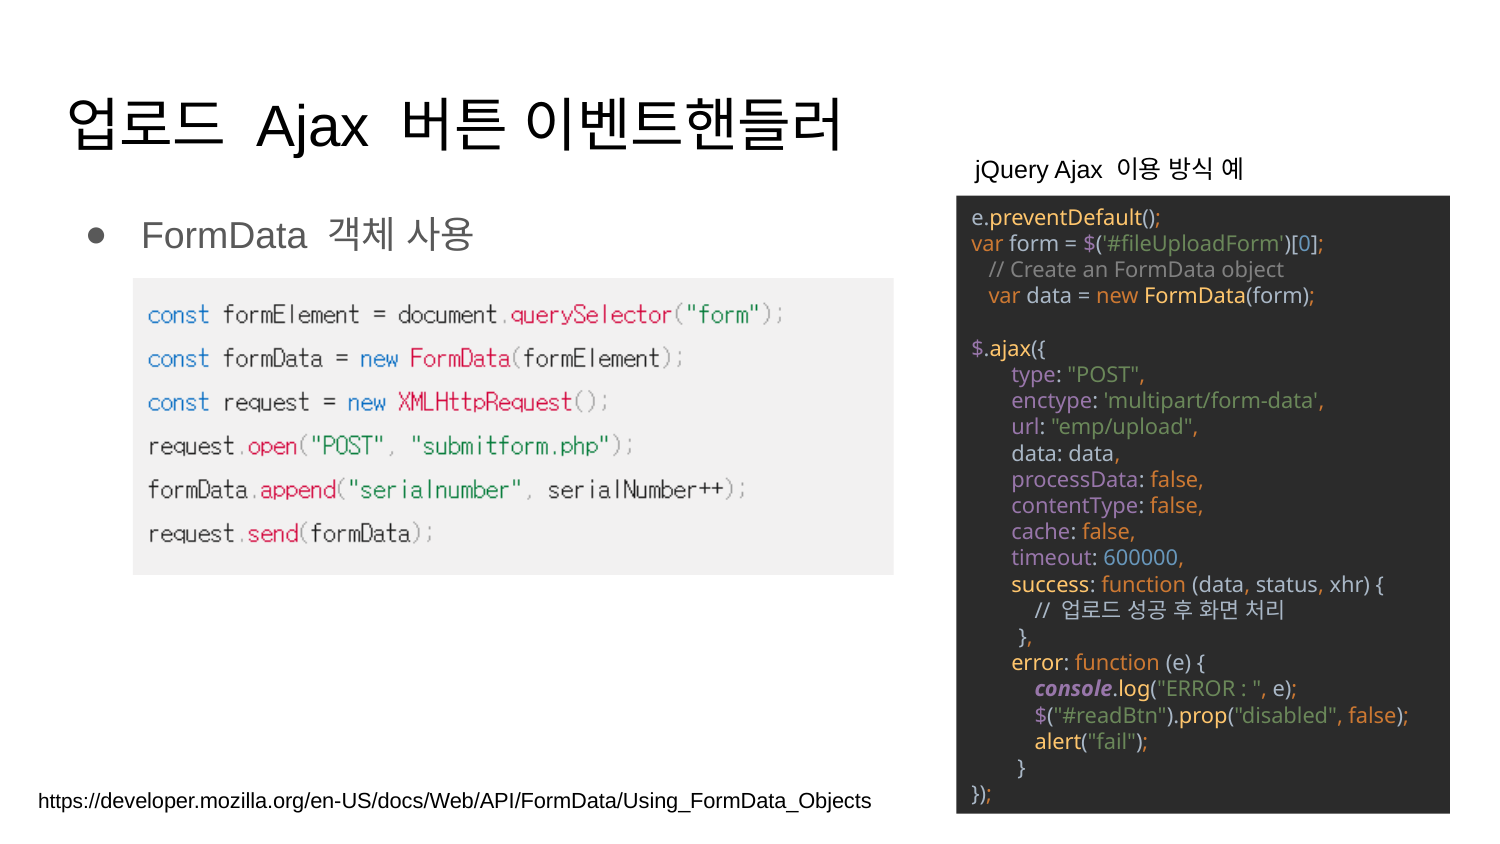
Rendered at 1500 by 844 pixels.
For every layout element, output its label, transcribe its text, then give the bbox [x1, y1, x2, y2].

picture [132, 277, 894, 576]
title 업로드 Ajax 버튼 이벤트핸들러 [51, 72, 1449, 167]
text_box jQuery Ajax 이용 방식 예 [960, 146, 1261, 192]
list FormData 객체 사용 [51, 189, 508, 289]
text_box https://developer.mozilla.org/en-US/docs/Web/API/FormData/Using_FormData_Objects [23, 779, 957, 821]
text_box e.preventDefault(); var form = $('#fileUploadForm')[0]; // Create an FormData object var data = new FormData(form); $.ajax({ type: "POST", enctype: 'multipart/form-data', url: "emp/upload", data: data, processData: false, contentType: false, cache: false, timeout: 600000, success: function (data, status, xhr) { // 업로드 성공 후 화면 처리 }, error: function (e) { console.log("ERROR : ", e); $("#readBtn").prop("disabled", false); alert("fail"); } }); [956, 195, 1450, 814]
